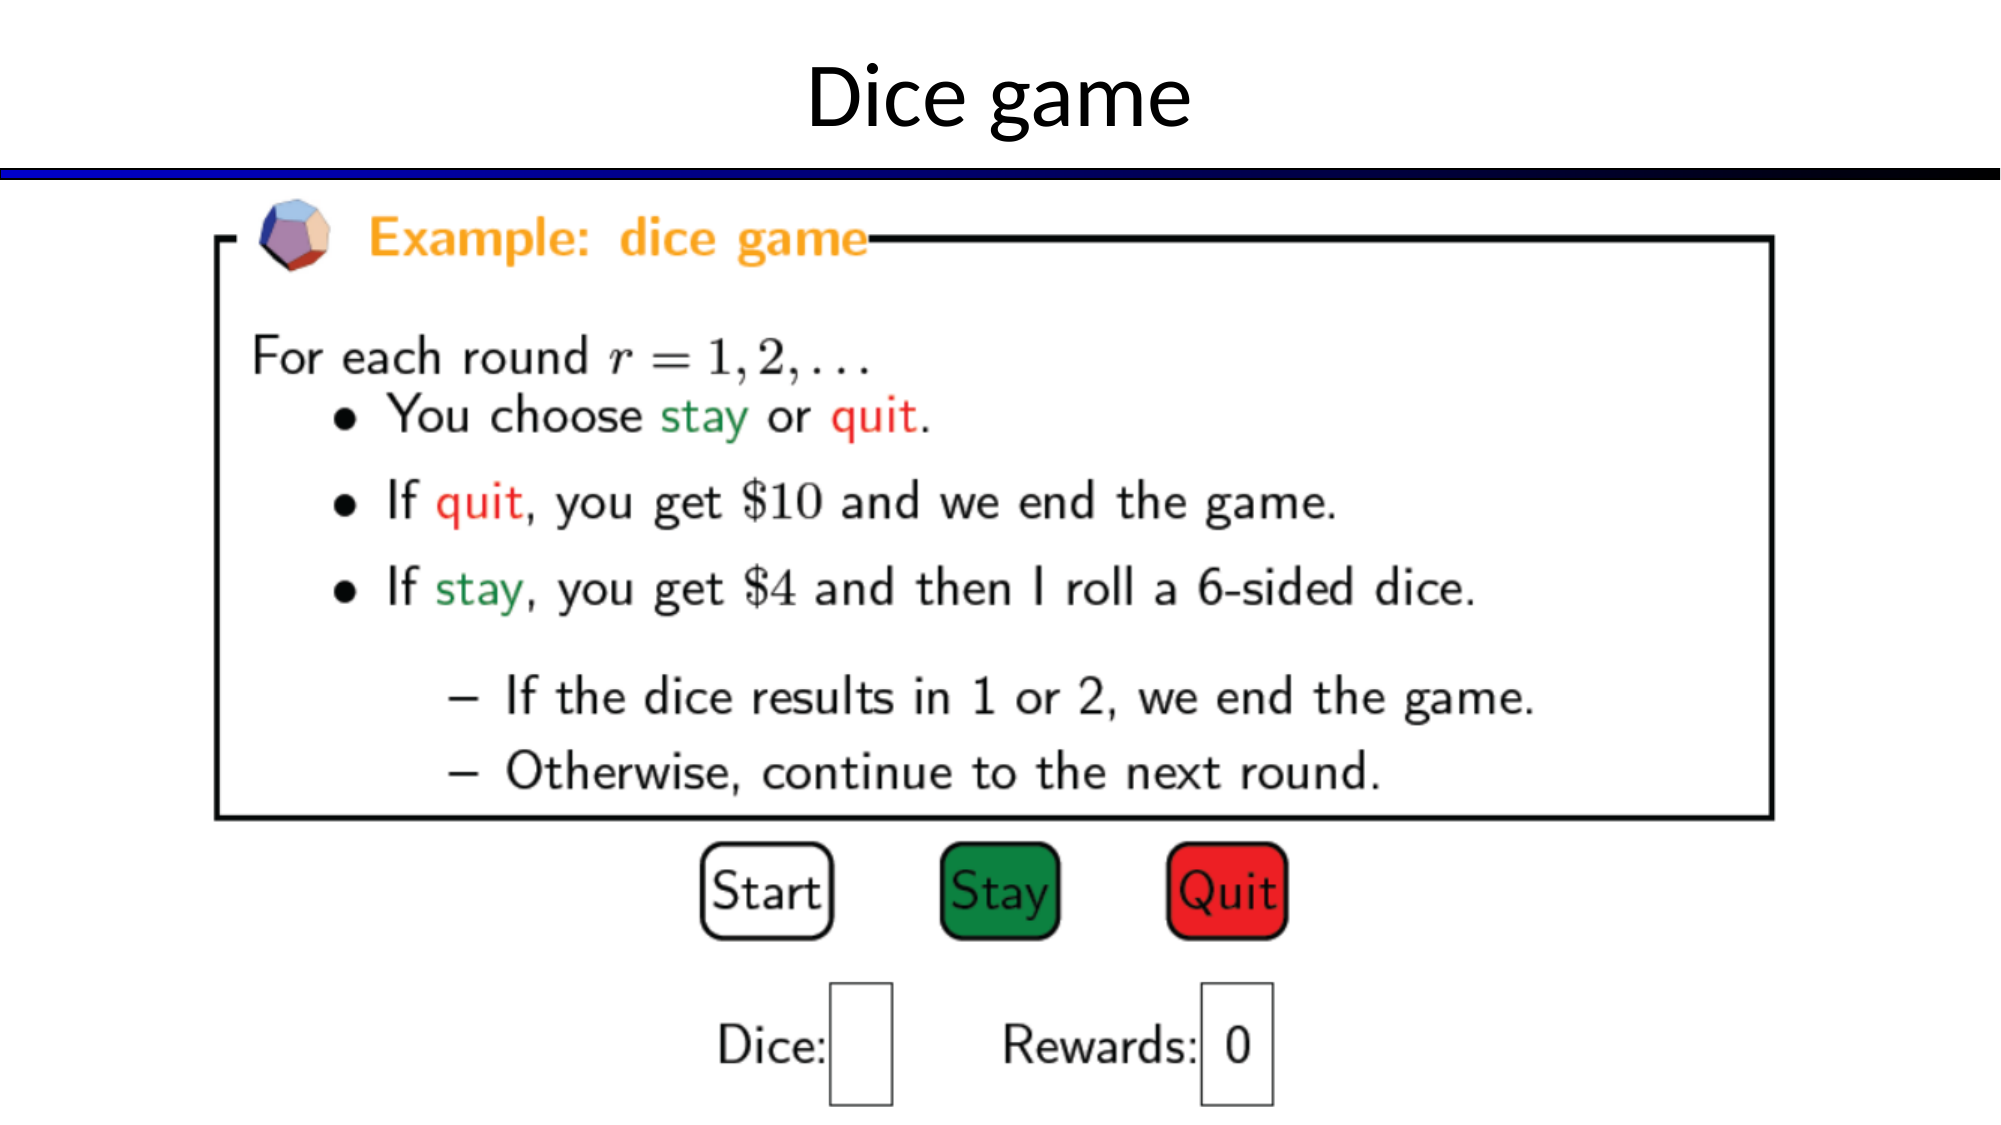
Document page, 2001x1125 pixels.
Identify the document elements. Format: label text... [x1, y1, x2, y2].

picture [187, 194, 1798, 1125]
title Dice game [0, 0, 2000, 184]
